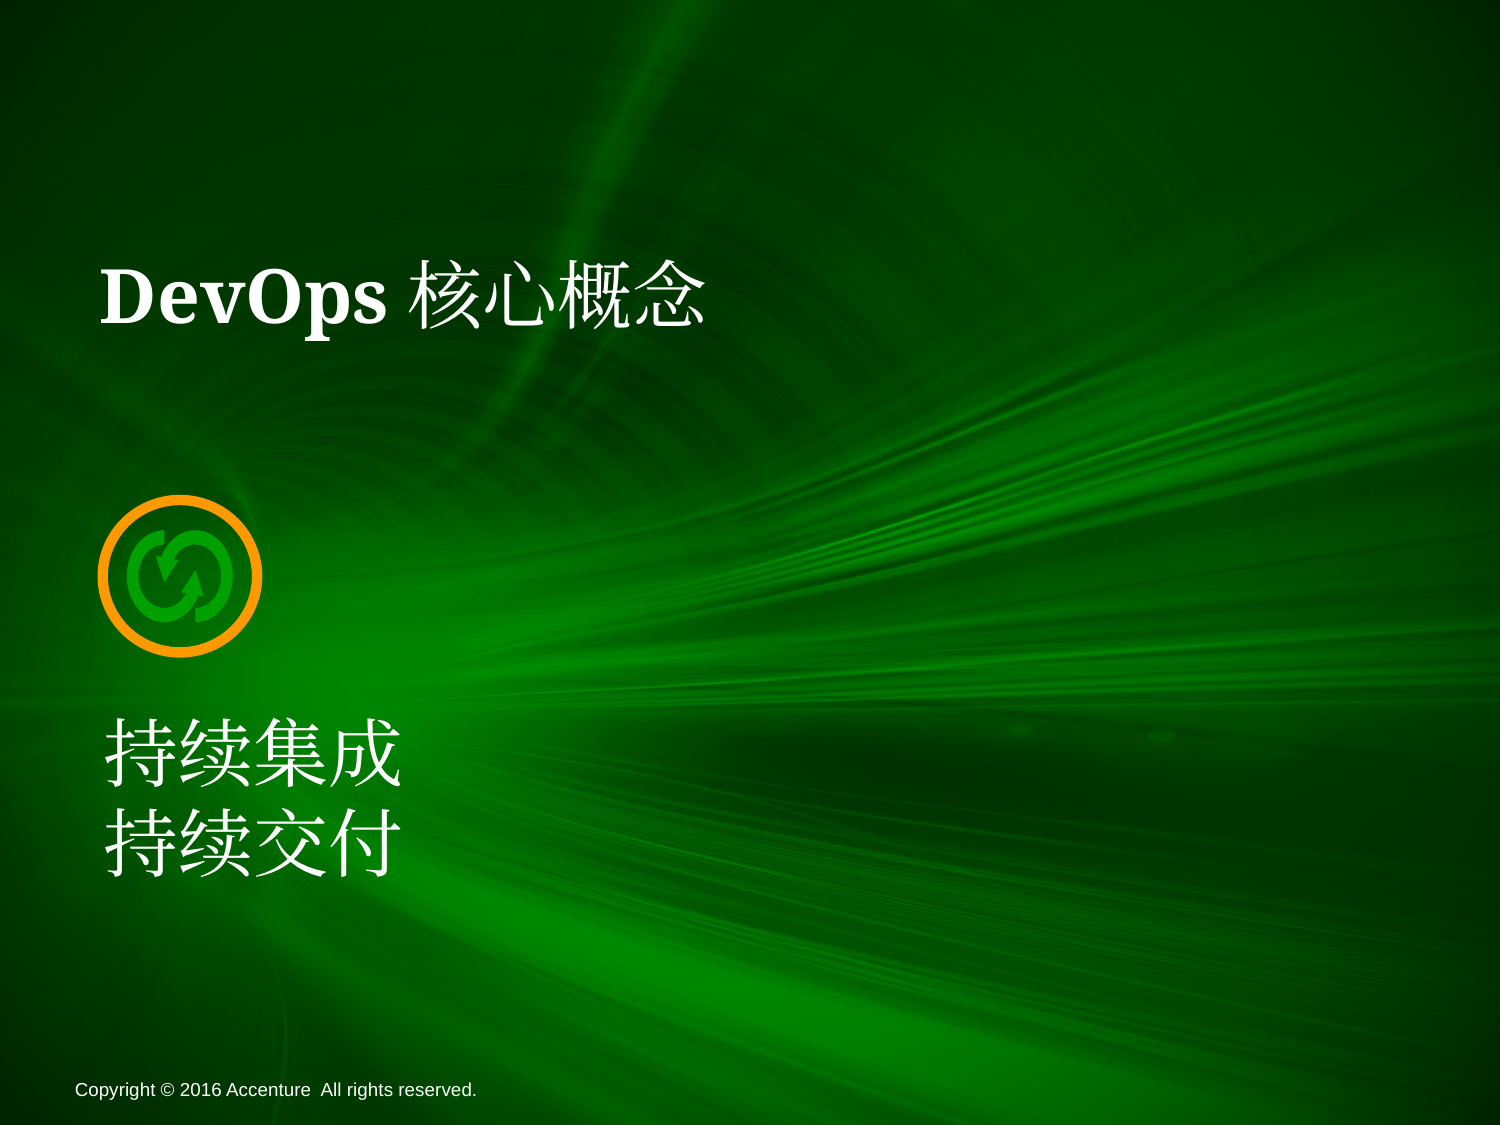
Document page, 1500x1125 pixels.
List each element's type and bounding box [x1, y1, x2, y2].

text_box [126, 529, 234, 623]
picture [0, 0, 1500, 1125]
